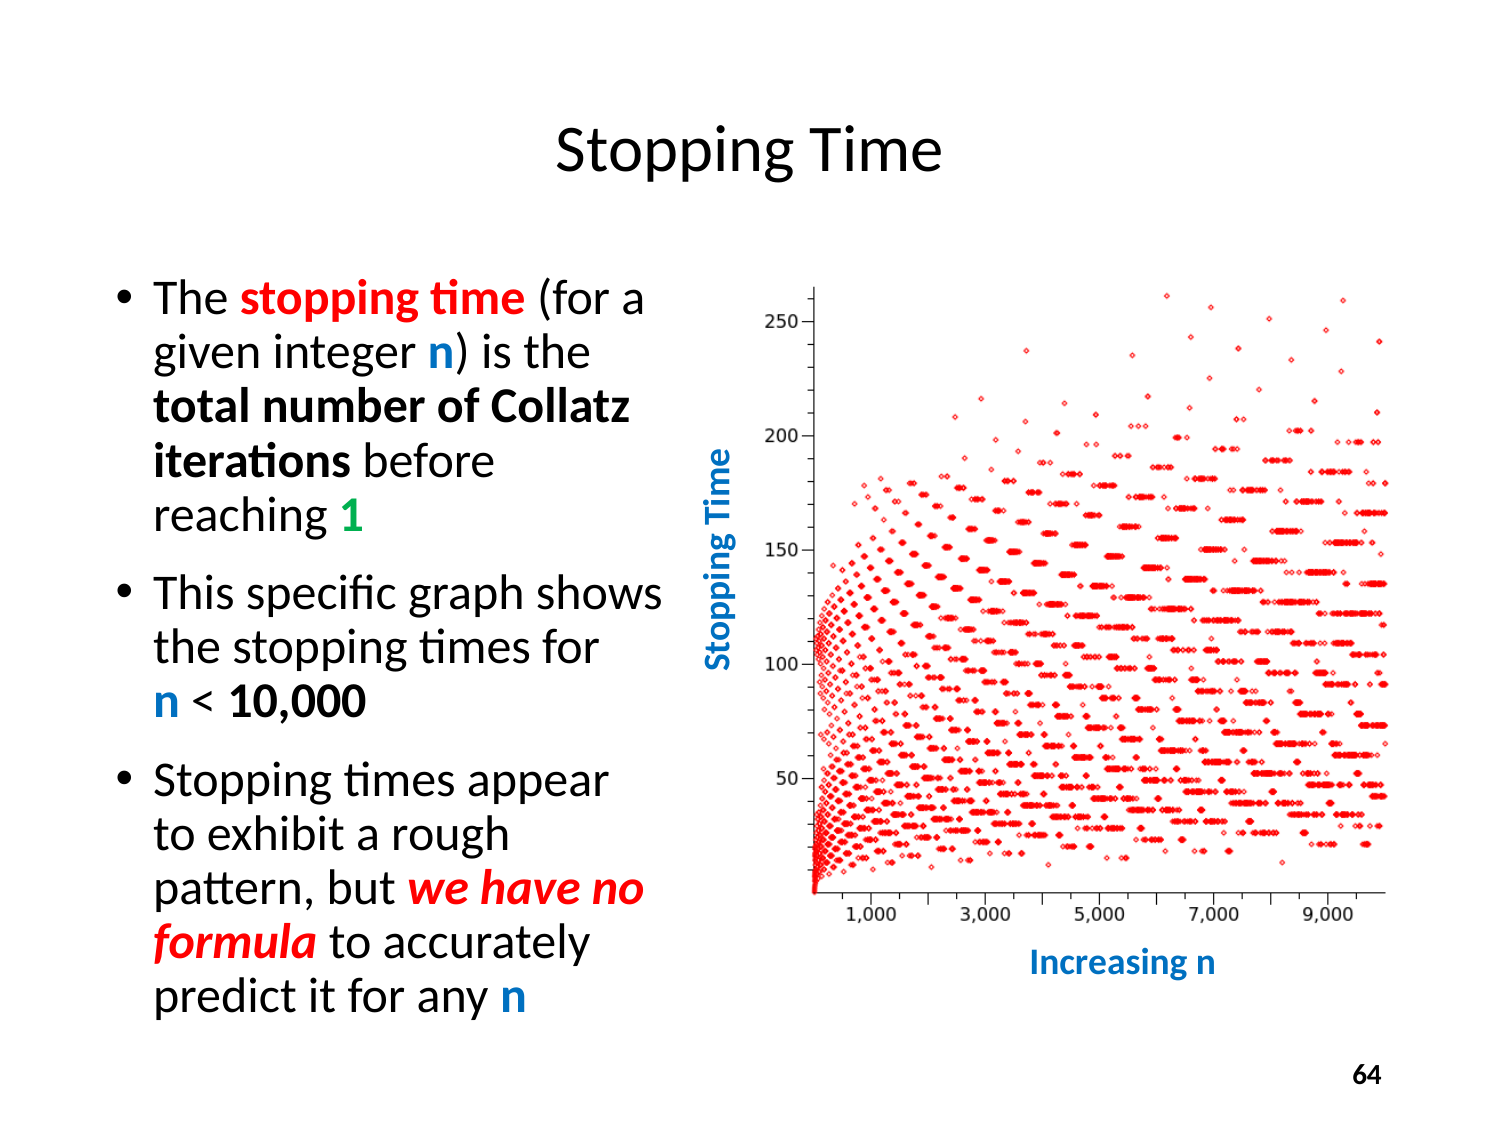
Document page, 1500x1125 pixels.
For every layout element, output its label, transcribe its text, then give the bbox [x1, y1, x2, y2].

list The stopping time (for a given integer n) is the total number of Collatz iterations before reaching 1 This specific graph shows the stopping times for n < 10,000 Stopping times appear to exhibit a rough pattern, but we have no formula to accurately predict it for any n [100, 264, 679, 1059]
title Stopping Time [103, 59, 1397, 241]
slide_number 64 [1059, 1042, 1397, 1103]
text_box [684, 264, 1397, 991]
